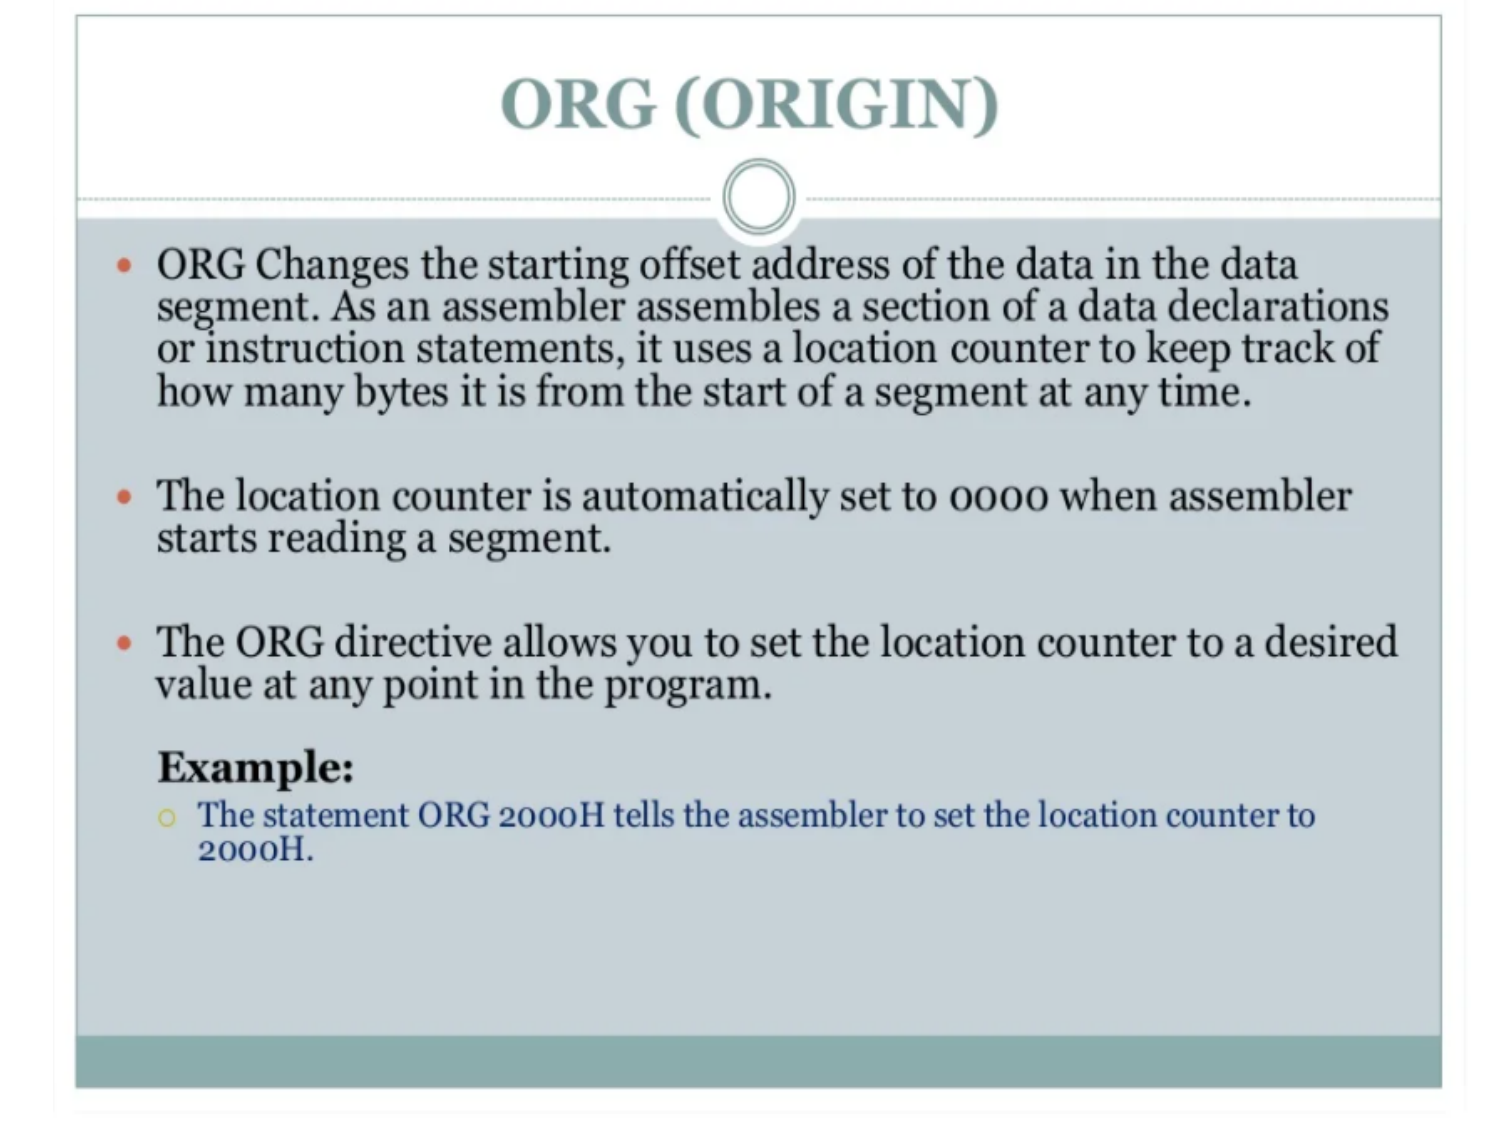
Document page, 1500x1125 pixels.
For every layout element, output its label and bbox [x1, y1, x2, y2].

list [52, 0, 1471, 1125]
